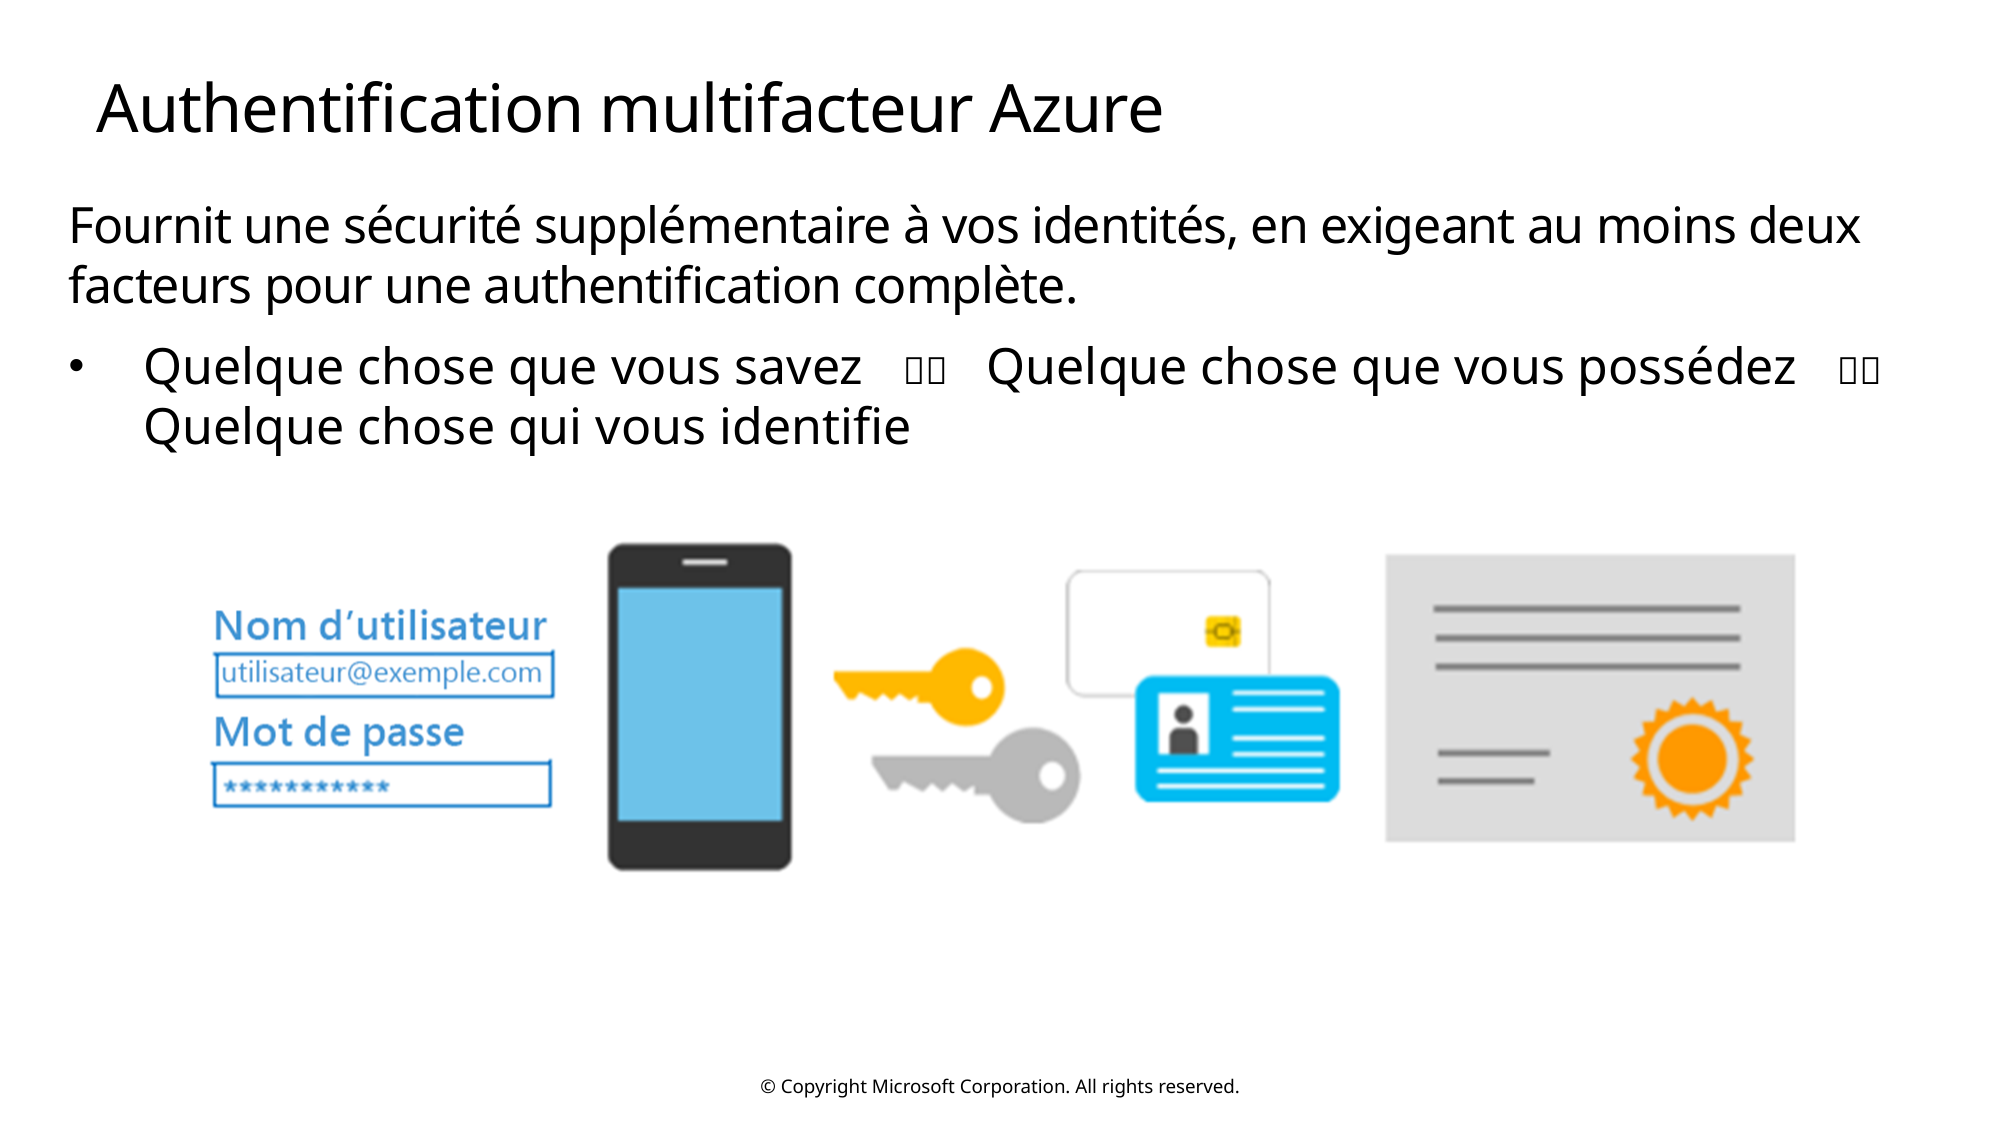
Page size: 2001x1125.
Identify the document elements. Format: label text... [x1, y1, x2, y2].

picture [199, 506, 1798, 906]
list Fournit une sécurité supplémentaire à vos identités, en exigeant au moins deux facteurs pour une authentification complète. Quelque chose que vous savez  Quelque chose que vous possédez  Quelque chose qui vous identifie [68, 193, 1930, 427]
title Authentification multifacteur Azure [96, 75, 1904, 166]
